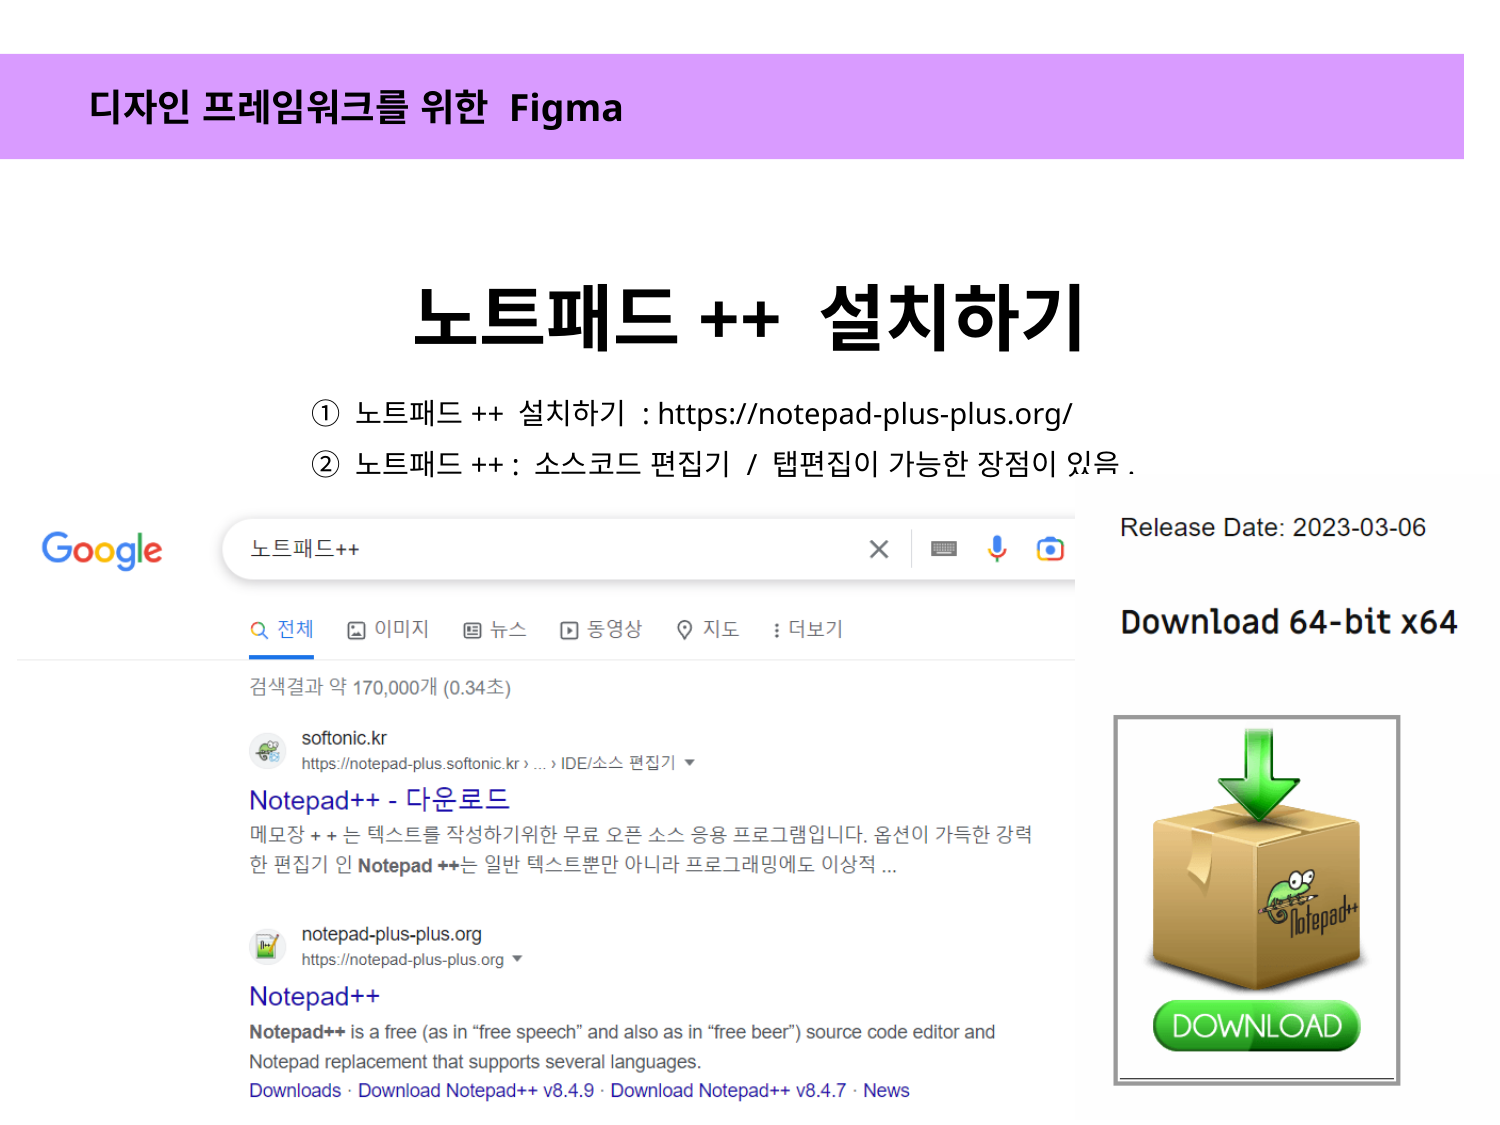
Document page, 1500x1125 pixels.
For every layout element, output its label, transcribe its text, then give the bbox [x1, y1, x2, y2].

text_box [296, 387, 1204, 487]
text_box 노트패드++ 설치하기 [145, 264, 1355, 368]
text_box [0, 53, 1465, 160]
picture [17, 474, 1500, 1121]
